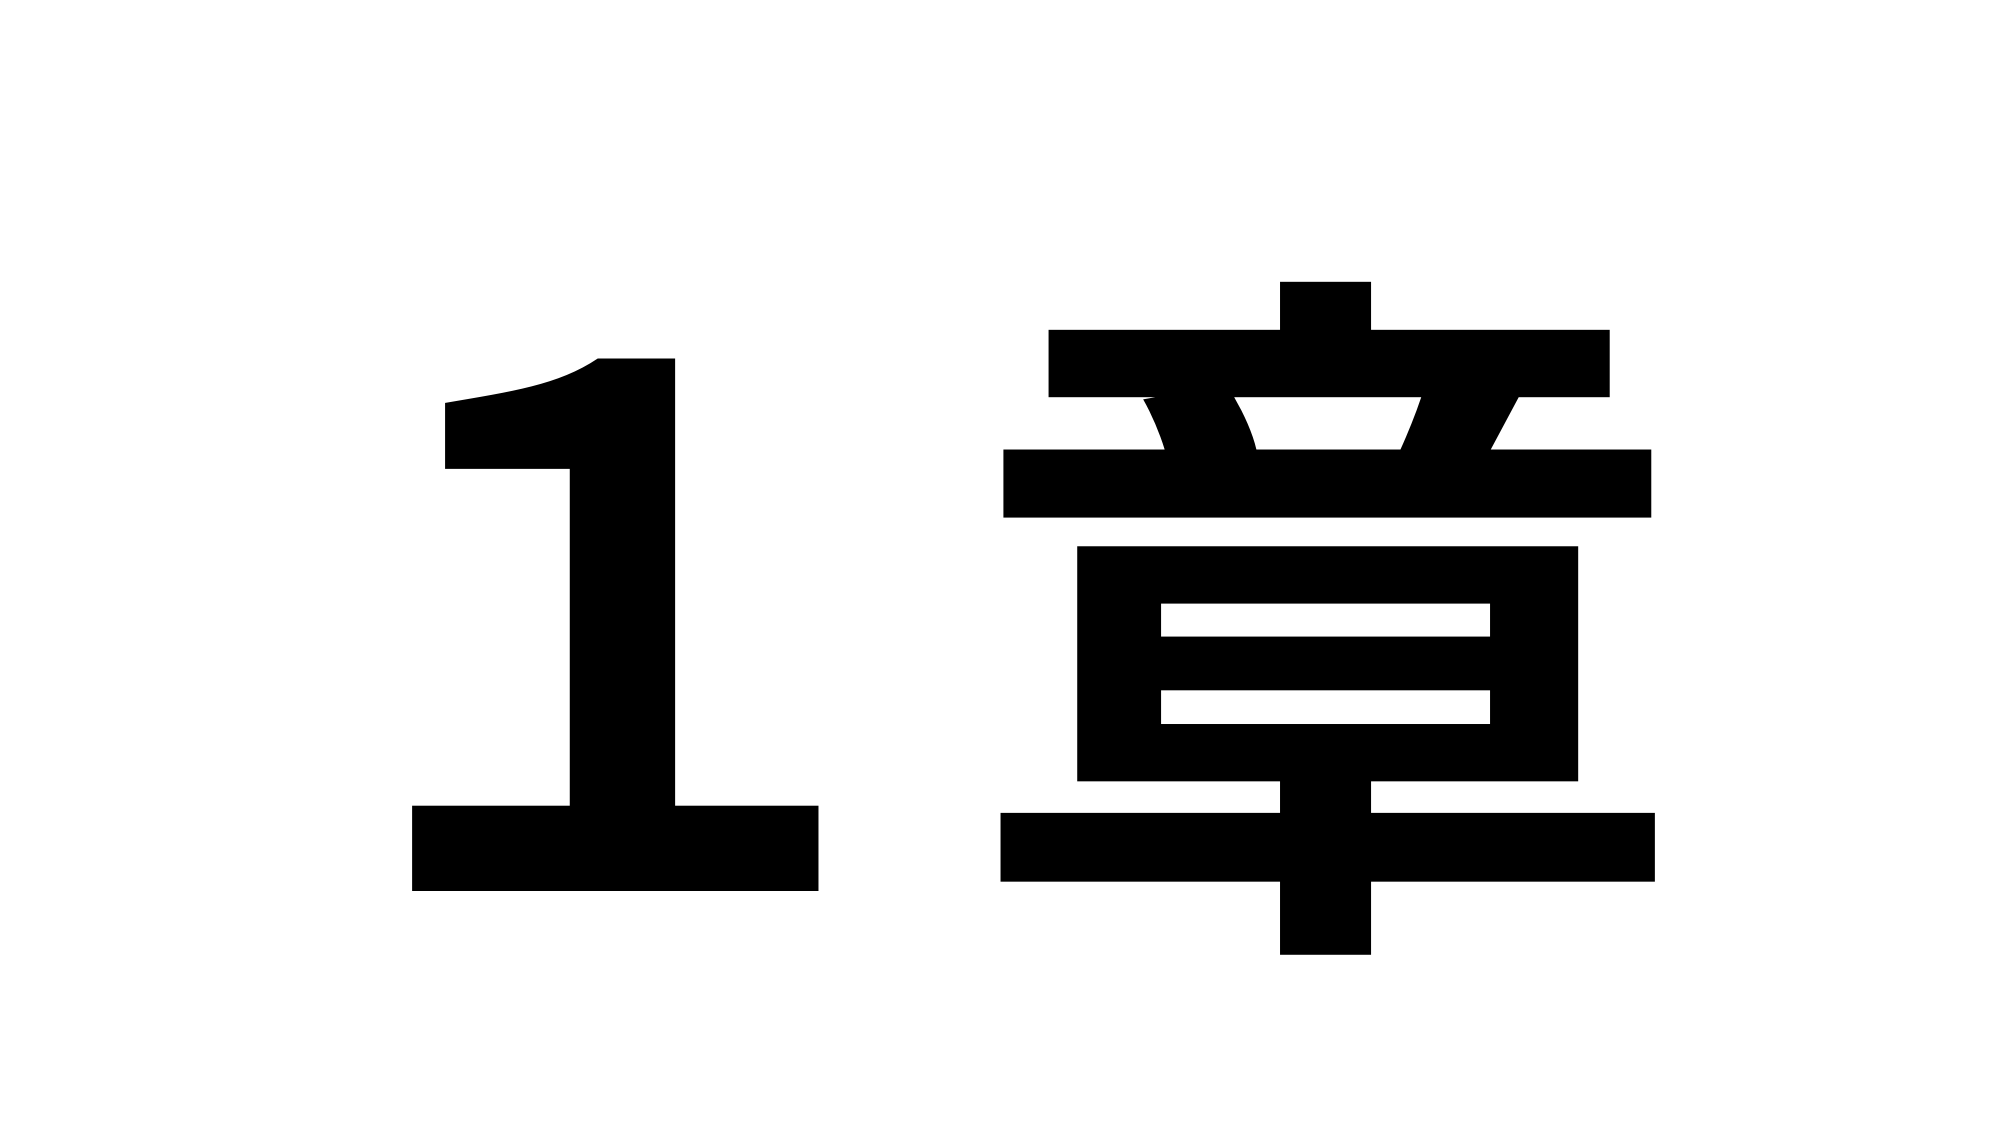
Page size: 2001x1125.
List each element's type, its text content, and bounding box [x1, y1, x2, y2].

text_box １章 [238, 167, 1702, 1043]
